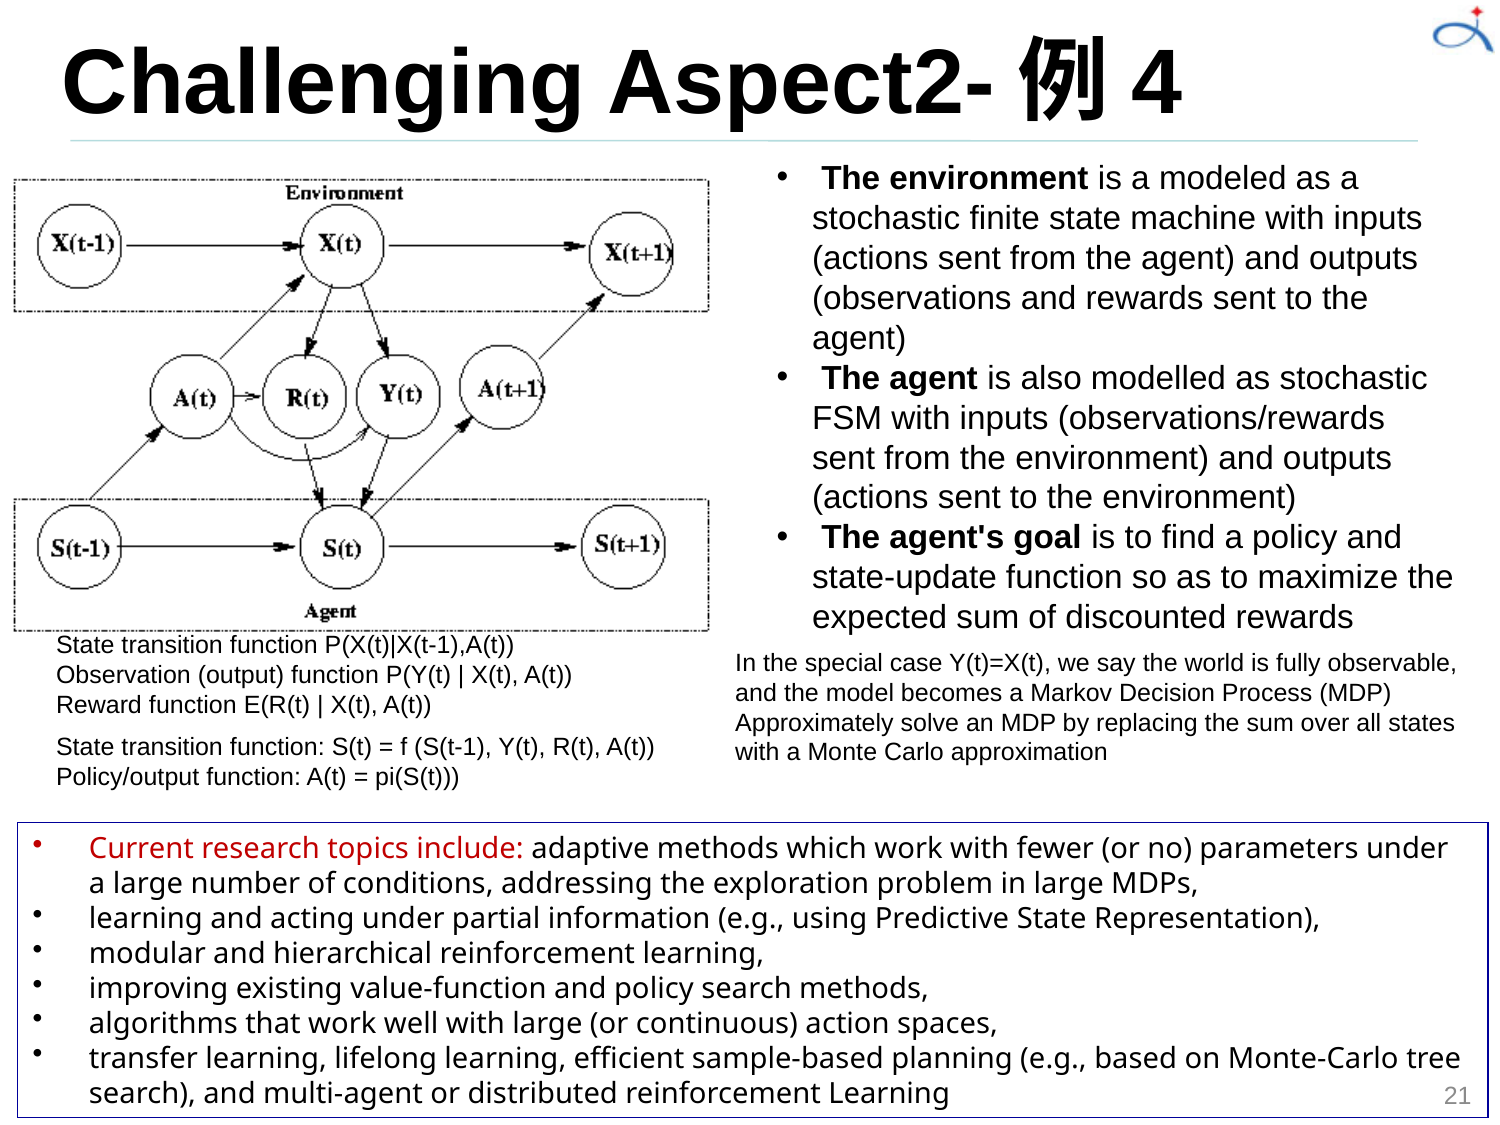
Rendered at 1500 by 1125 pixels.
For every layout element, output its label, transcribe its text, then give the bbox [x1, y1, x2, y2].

text_box The environment is a modeled as a stochastic finite state machine with inputs (actions sent from the agent) and outputs (observations and rewards sent to the agent) The agent is also modelled as stochastic FSM with inputs (observations/rewards sent from the environment) and outputs (actions sent to the environment) The agent's goal is to find a policy and state-update function so as to maximize the expected sum of discounted rewards [761, 148, 1471, 638]
slide_number 21 [1136, 1118, 1487, 1125]
text_box State transition function P(X(t)|X(t-1),A(t)) Observation (output) function P(Y(t) | X(t), A(t)) Reward function E(R(t) | X(t), A(t)) [41, 655, 597, 722]
text_box In the special case Y(t)=X(t), we say the world is fully observable, and the model becomes a Markov Decision Process (MDP) Approximately solve an MDP by replacing the sum over all states with a Monte Carlo approximation [720, 638, 1483, 774]
picture [1432, 5, 1495, 55]
picture [0, 147, 758, 646]
text_box State transition function: S(t) = f (S(t-1), Y(t), R(t), A(t)) Policy/output function: A(t) = pi(S(t))) [41, 722, 703, 798]
title Challenging Aspect2-例4 [46, 11, 1419, 143]
list Current research topics include: adaptive methods which work with fewer (or no) parameters under a large number of conditions, addressing the exploration problem in large MDPs, learning and acting under partial information (e.g., using Predictive State Representation), modular and hierarchical reinforcement learning, improving existing value-function and policy search methods, algorithms that work well with large (or continuous) action spaces, transfer learning, lifelong learning, efficient sample-based planning (e.g., based on Monte-Carlo tree search), and multi-agent or distributed reinforcement Learning [17, 822, 1489, 1118]
